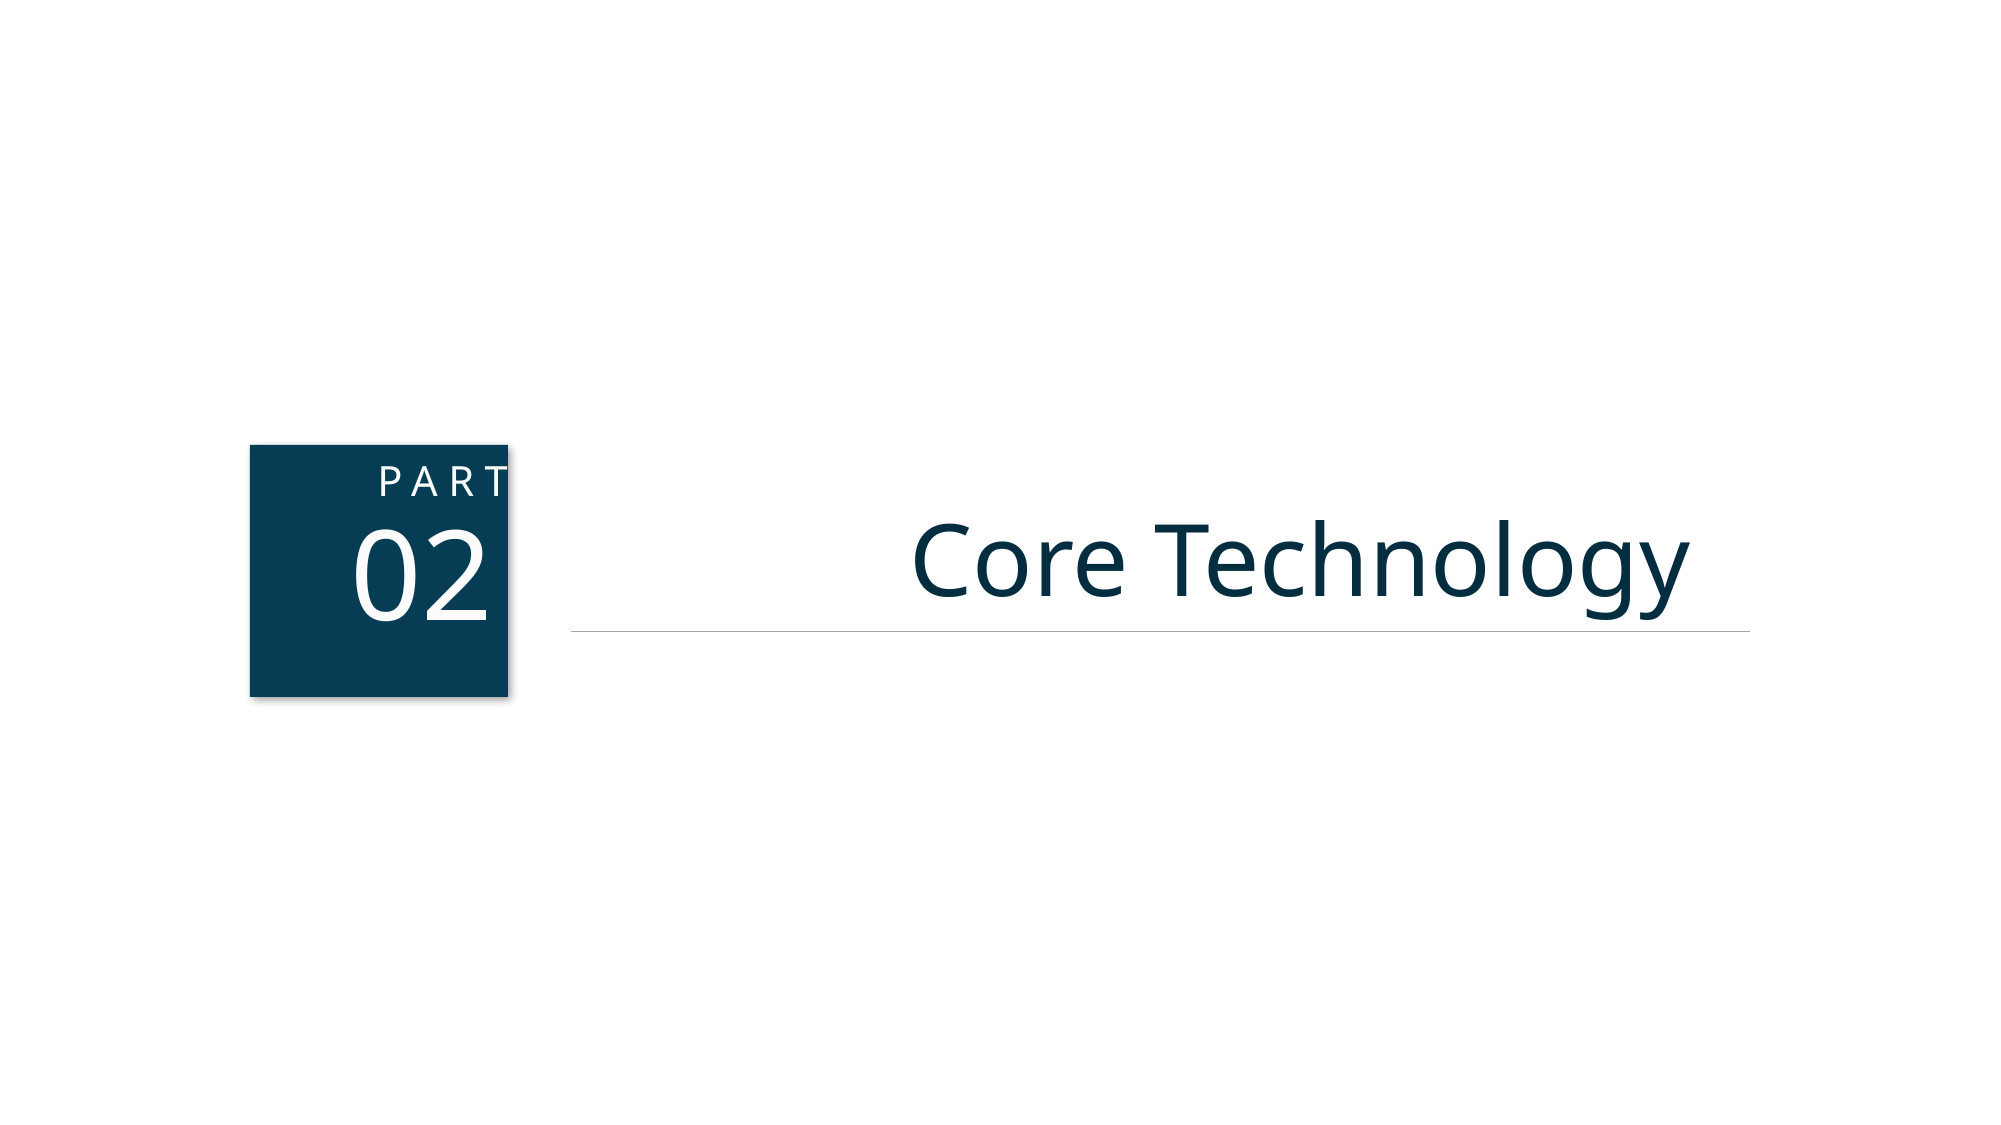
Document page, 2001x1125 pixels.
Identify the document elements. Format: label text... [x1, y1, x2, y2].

text_box 02 [249, 513, 509, 698]
text_box Core Technology [507, 488, 1750, 676]
text_box 02 [249, 444, 509, 488]
text_box PART [239, 447, 508, 513]
